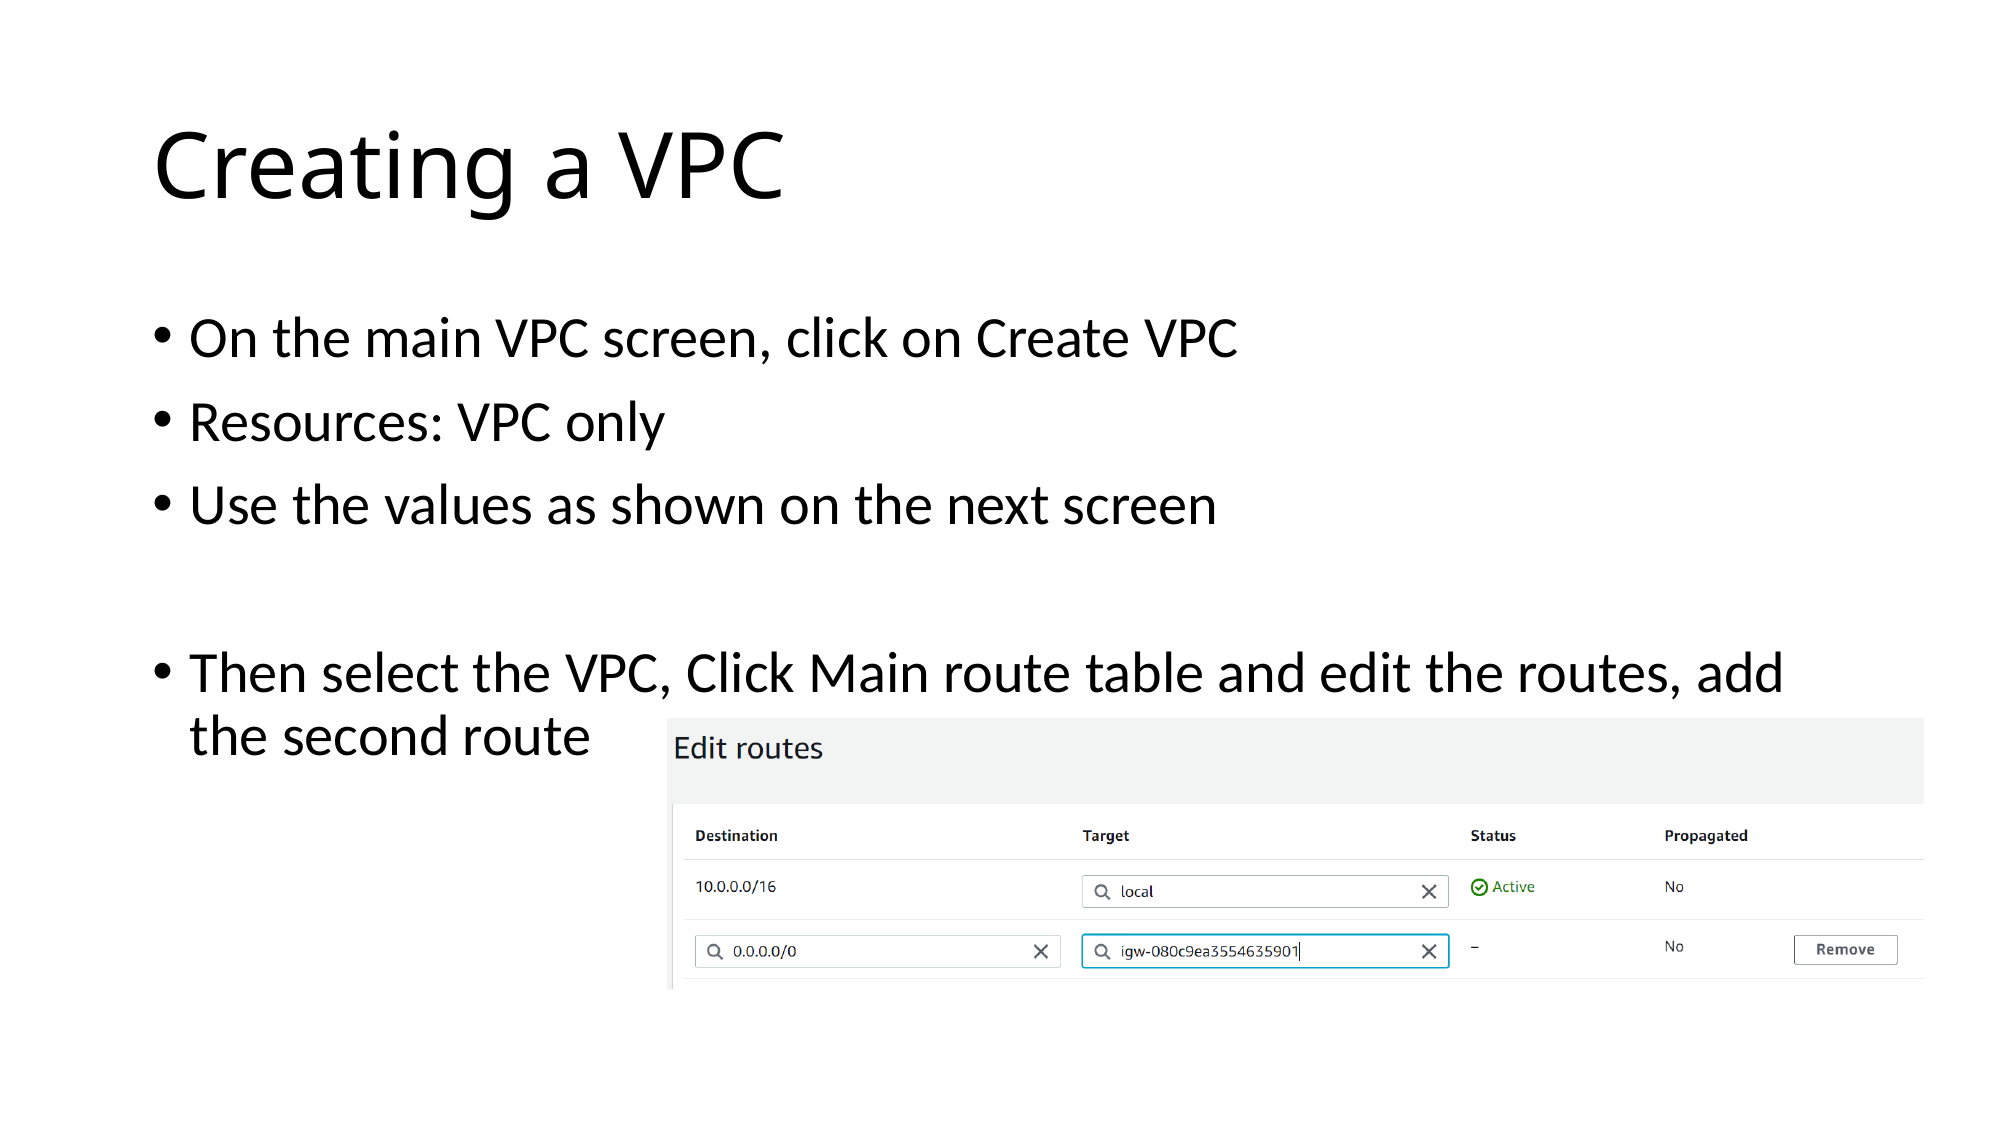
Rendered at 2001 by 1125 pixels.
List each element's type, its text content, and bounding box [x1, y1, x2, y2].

title Creating a VPC [137, 59, 1863, 278]
list On the main VPC screen, click on Create VPC Resources: VPC only Use the values as shown on the next screen Then select the VPC, Click Main route table and edit the routes, add the second route [137, 299, 1863, 1014]
picture [667, 718, 1924, 989]
